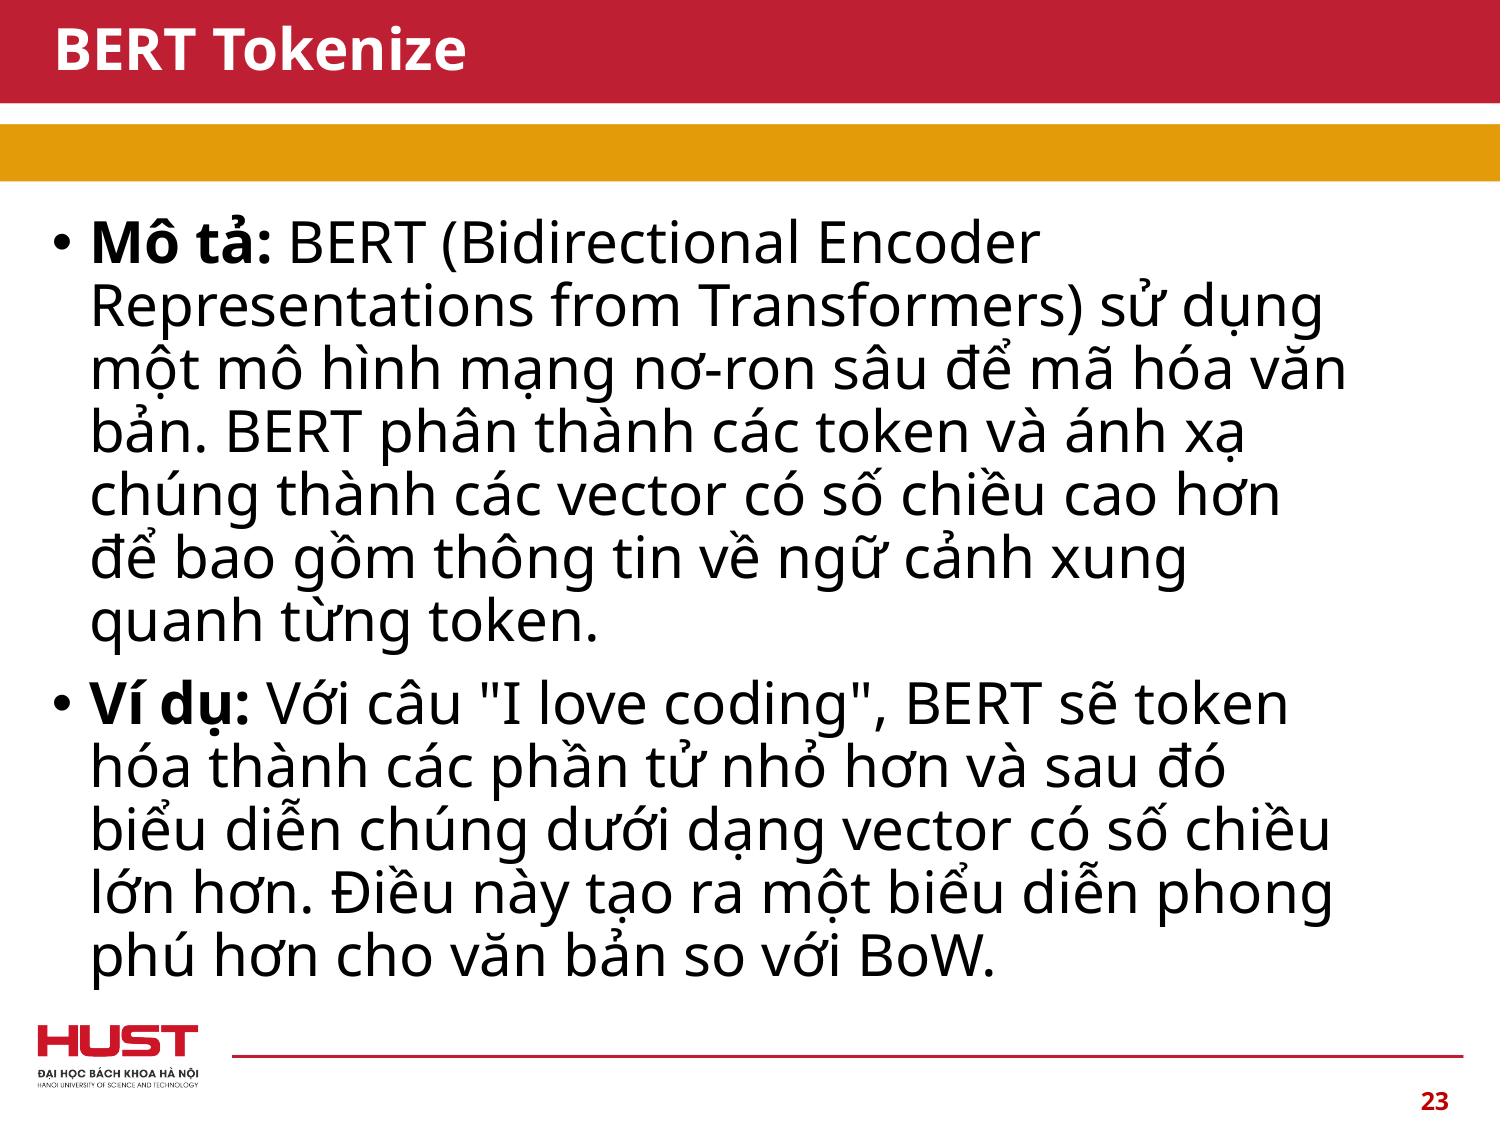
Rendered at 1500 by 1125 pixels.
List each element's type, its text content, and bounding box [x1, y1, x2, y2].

title BERT Tokenize [38, 12, 1462, 87]
list Mô tả: BERT (Bidirectional Encoder Representations from Transformers) sử dụng một mô hình mạng nơ-ron sâu để mã hóa văn bản. BERT phân thành các token và ánh xạ chúng thành các vector có số chiều cao hơn để bao gồm thông tin về ngữ cảnh xung quanh từng token. Ví dụ: Với câu "I love coding", BERT sẽ token hóa thành các phần tử nhỏ hơn và sau đó biểu diễn chúng dưới dạng vector có số chiều lớn hơn. Điều này tạo ra một biểu diễn phong phú hơn cho văn bản so với BoW. [37, 205, 1369, 1125]
slide_number 23 [1369, 1078, 1464, 1125]
picture [0, 0, 1500, 1125]
